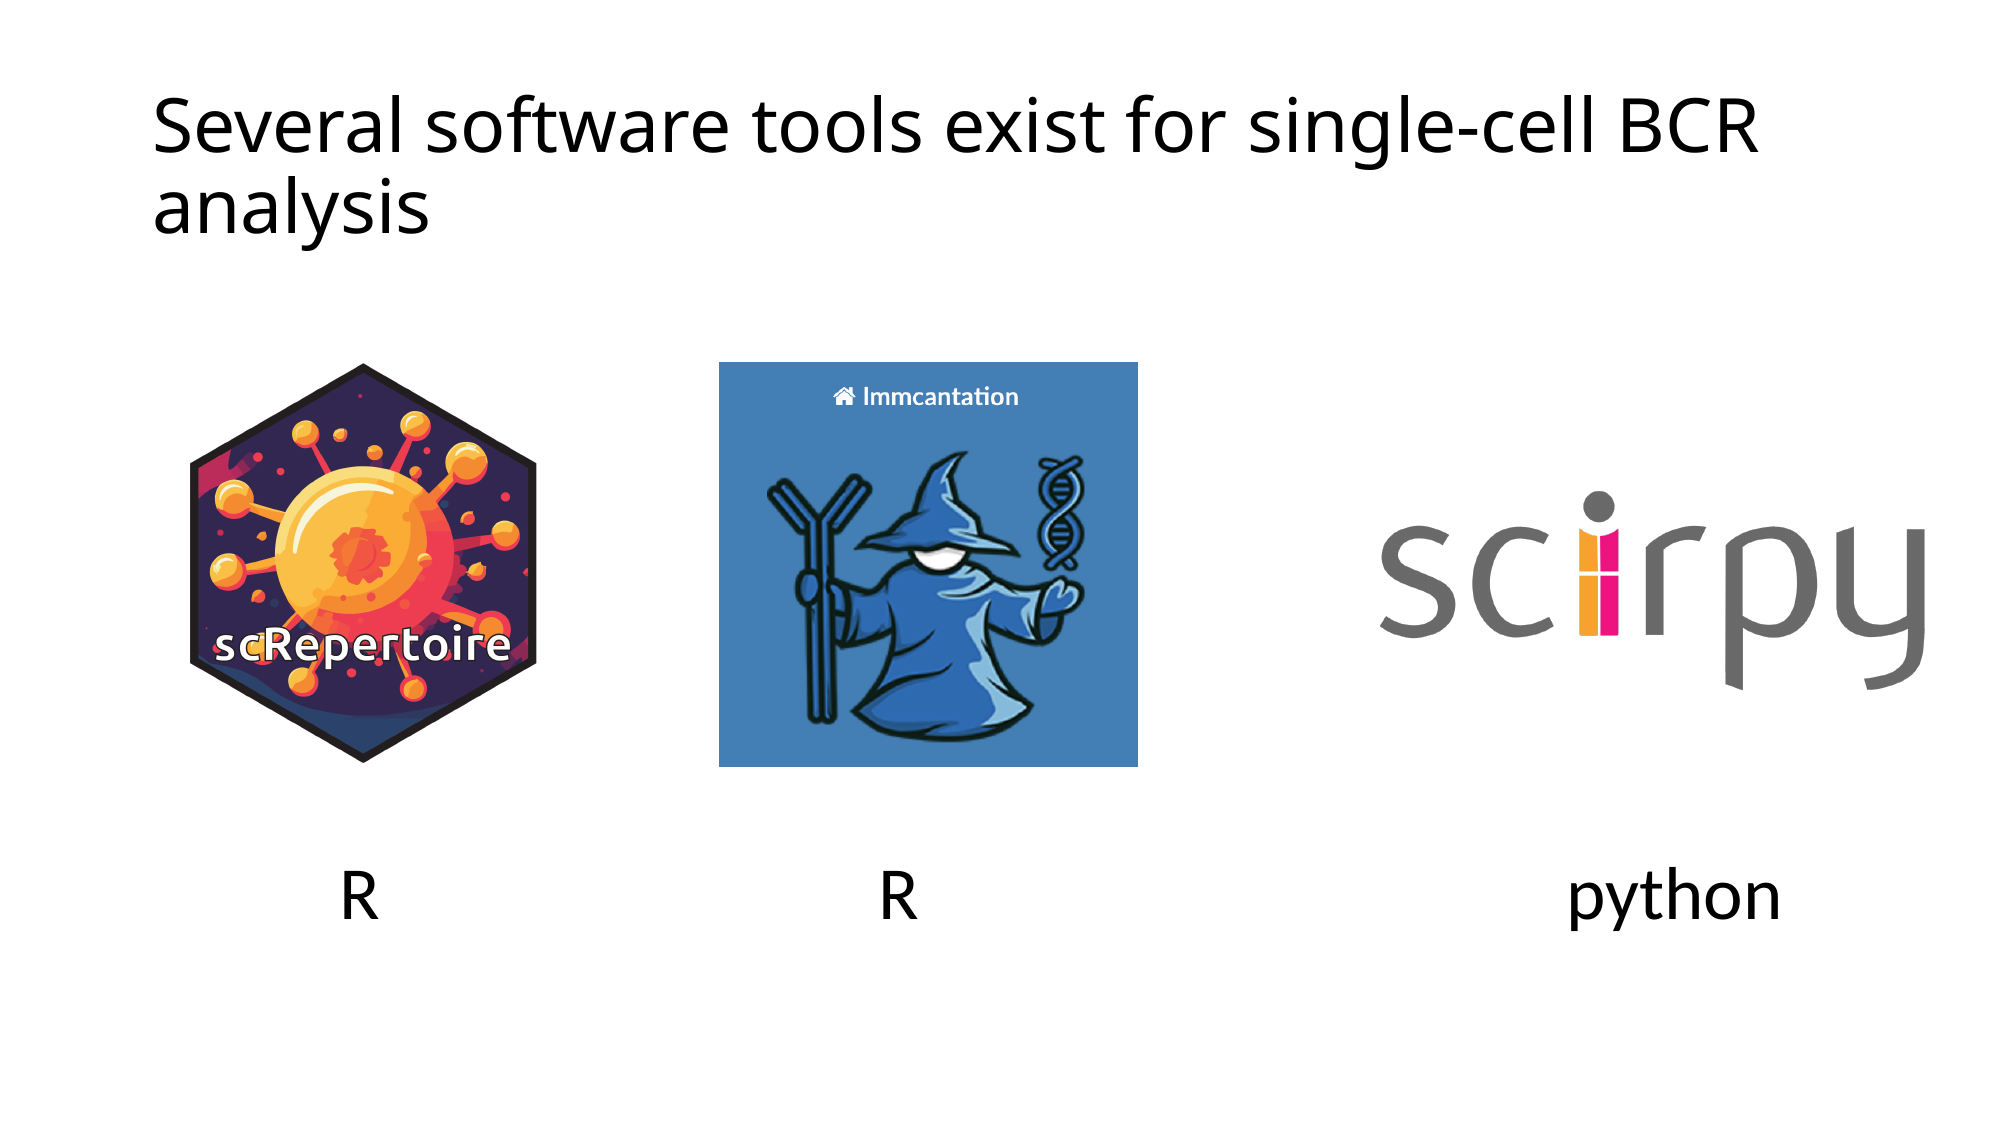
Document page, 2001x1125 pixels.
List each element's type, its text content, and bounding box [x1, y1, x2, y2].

title Several software tools exist for single-cell BCR analysis [137, 59, 1863, 278]
text_box R [863, 837, 935, 943]
text_box R [325, 837, 396, 943]
picture [1374, 451, 1930, 730]
picture [719, 362, 1138, 767]
text_box python [1551, 837, 1799, 943]
picture [189, 362, 537, 763]
